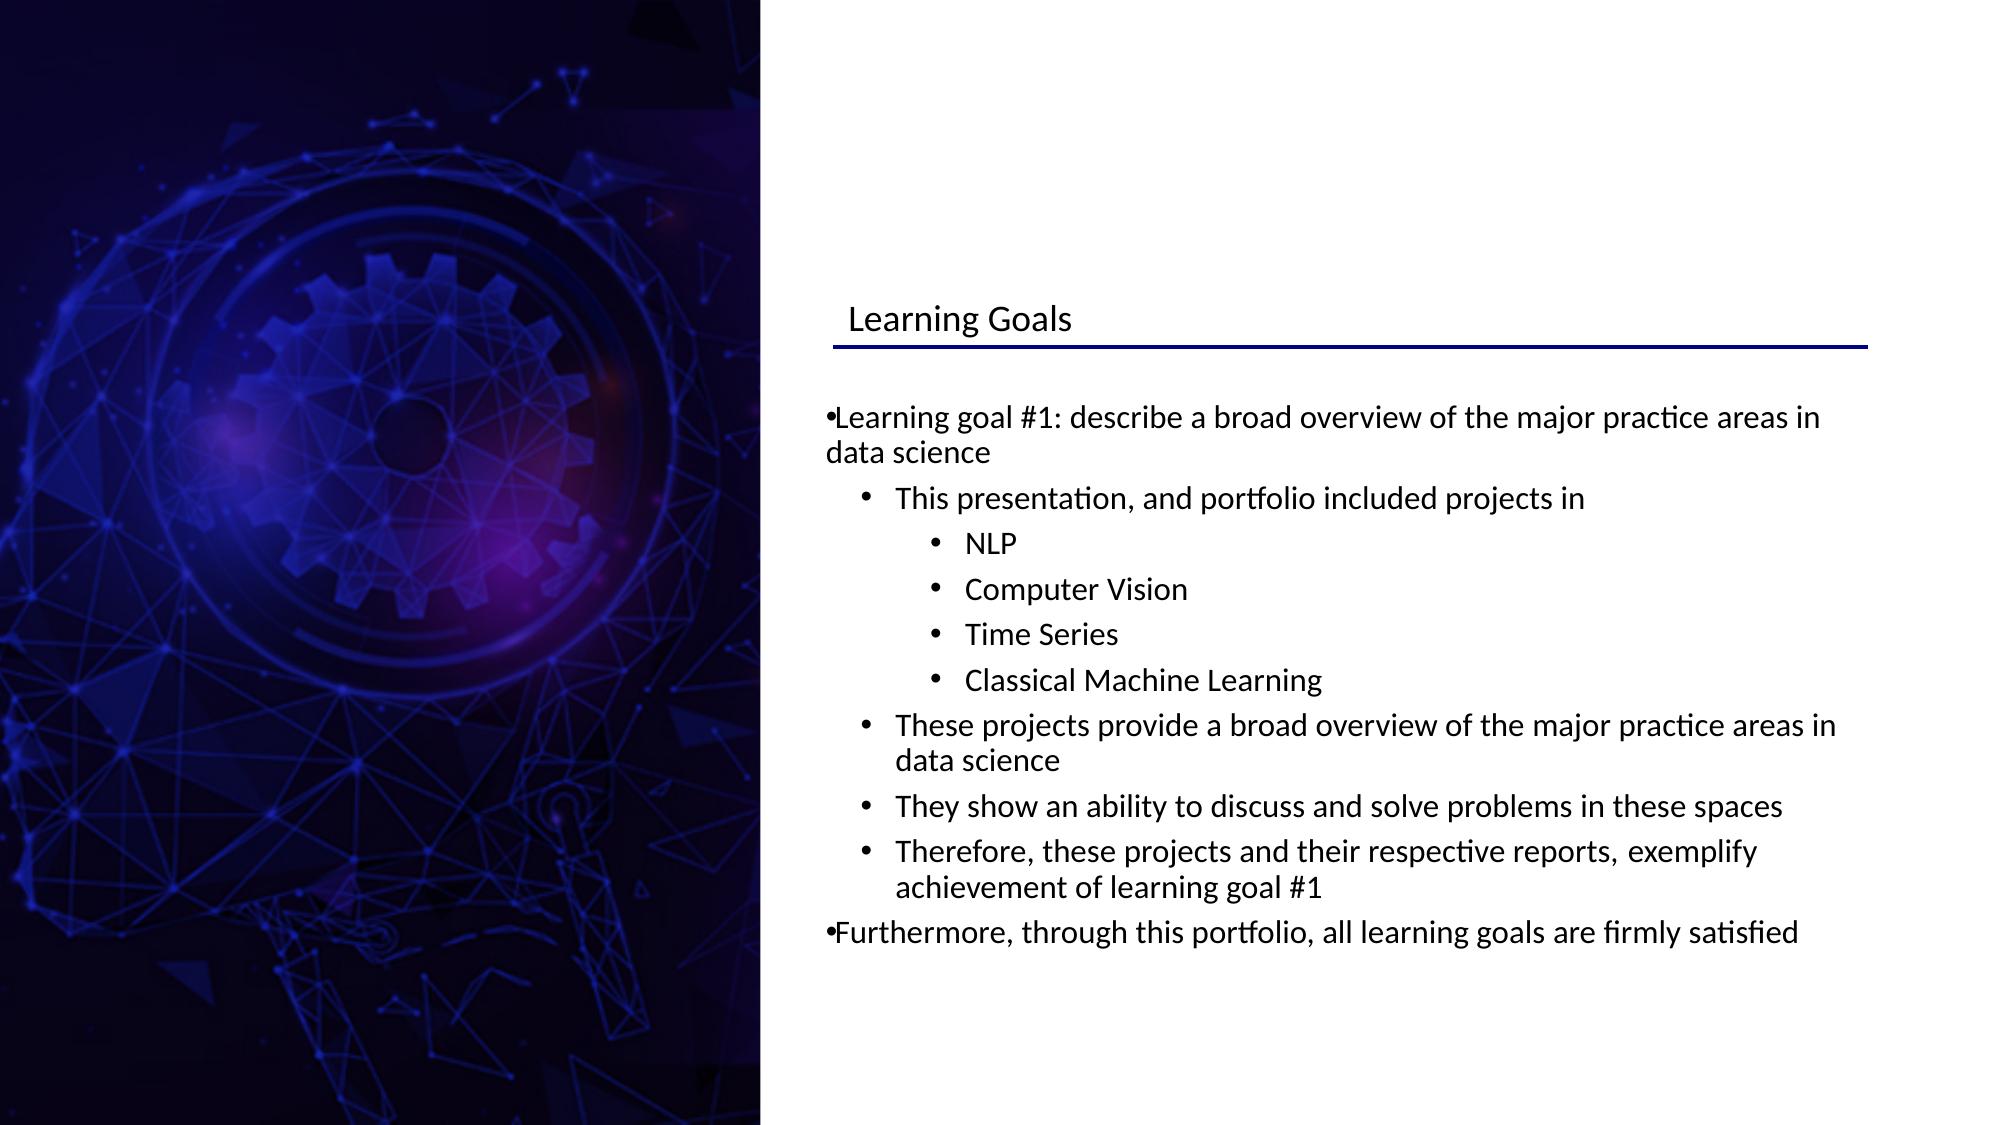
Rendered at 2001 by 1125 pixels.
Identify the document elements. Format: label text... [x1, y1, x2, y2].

text_box Learning goal #1: describe a broad overview of the major practice areas in data science This presentation, and portfolio included projects in NLP Computer Vision Time Series Classical Machine Learning These projects provide a broad overview of the major practice areas in data science They show an ability to discuss and solve problems in these spaces Therefore, these projects and their respective reports, exemplify achievement of learning goal #1 Furthermore, through this portfolio, all learning goals are firmly satisfied [810, 343, 1892, 964]
text_box Learning Goals [833, 286, 1436, 346]
picture [0, 0, 761, 1125]
